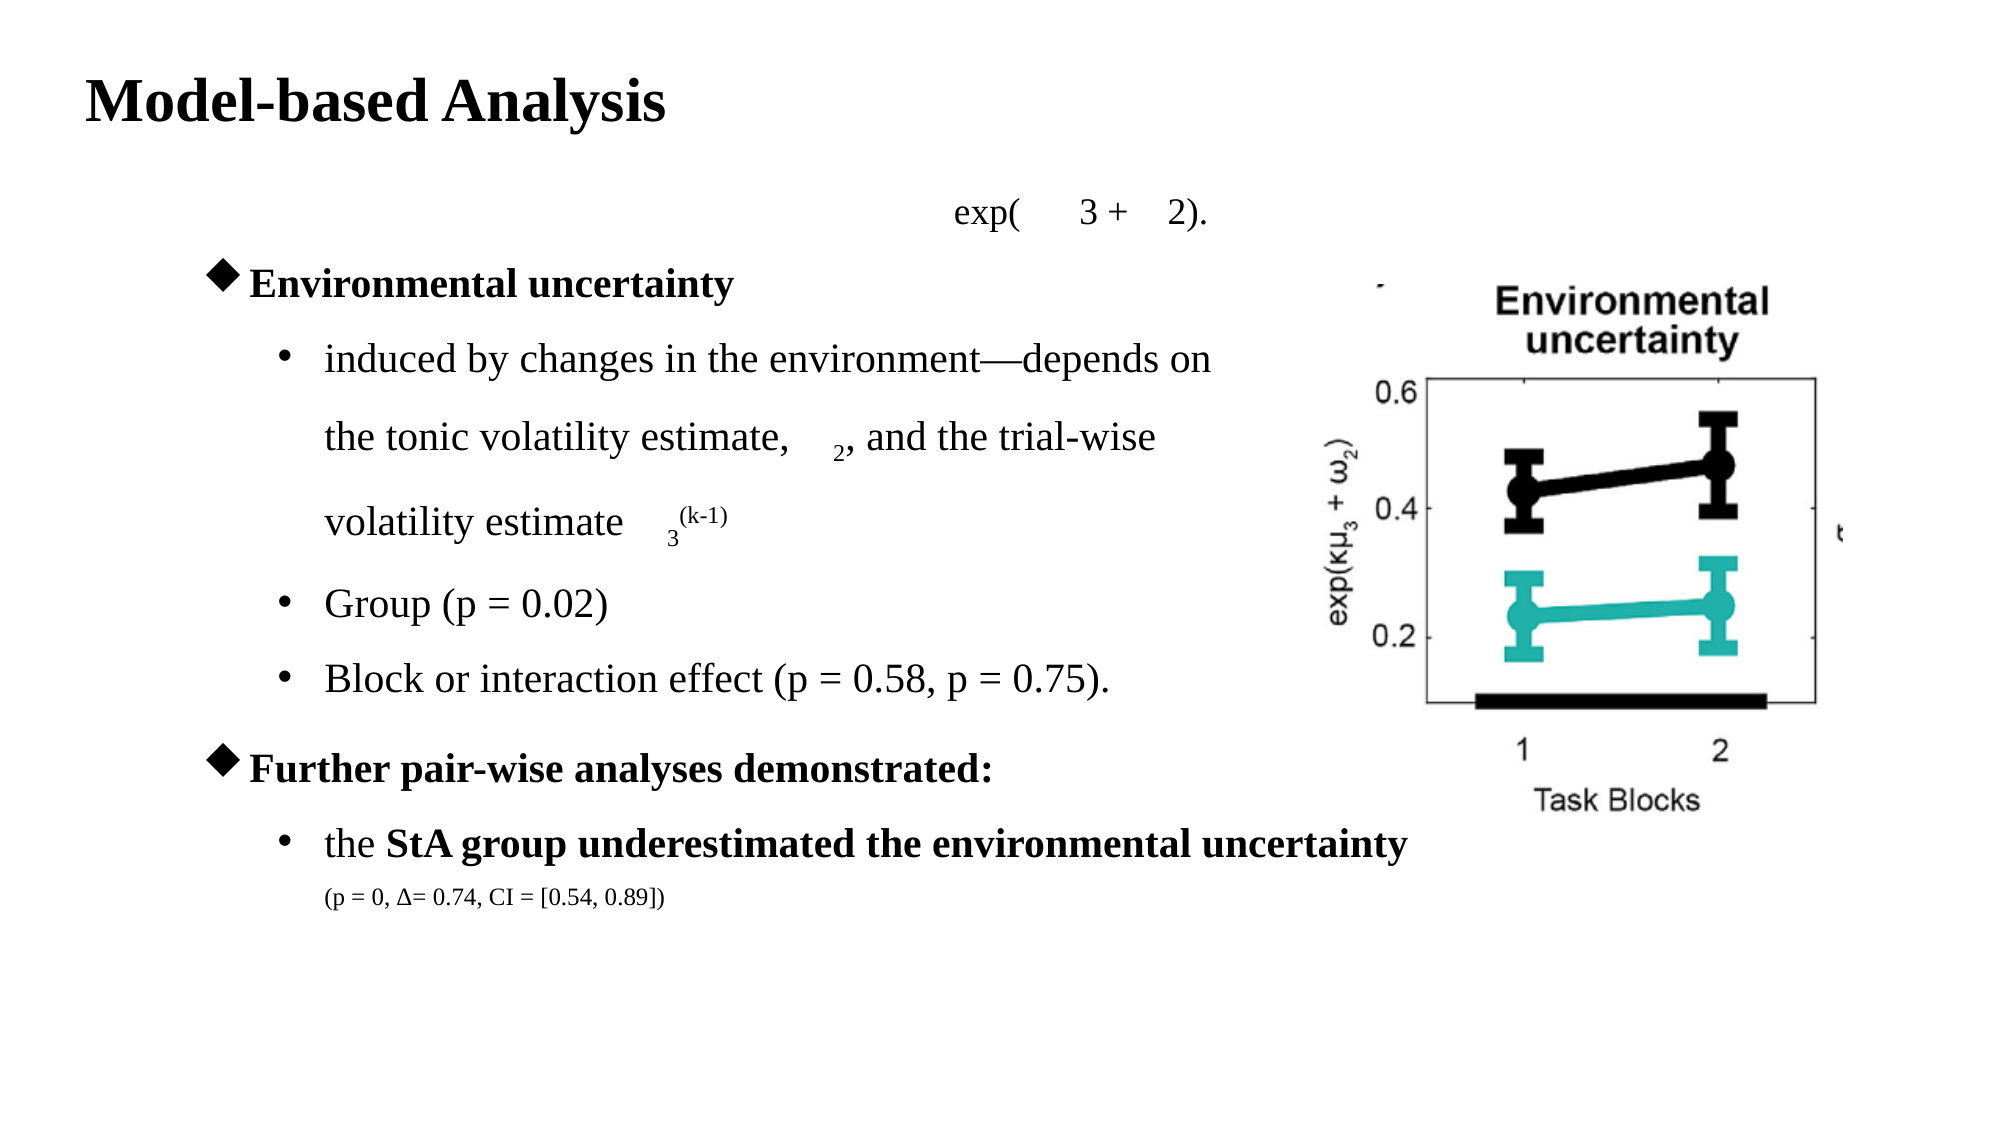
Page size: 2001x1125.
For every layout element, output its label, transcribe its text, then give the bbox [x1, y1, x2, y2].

text_box Model-based Analysis [70, 51, 1461, 141]
text_box exp(𝜅𝜇3 + 𝜔2). [939, 179, 1223, 240]
text_box Environmental uncertainty induced by changes in the environment—depends on the tonic volatility estimate, 𝜔2, and the trial-wise volatility estimate 𝜇3(k-1) Group (p = 0.02) Block or interaction effect (p = 0.58, p = 0.75). [187, 223, 1255, 708]
picture [1317, 284, 1843, 821]
text_box Further pair-wise analyses demonstrated: the StA group underestimated the environmental uncertainty (p = 0, Δ= 0.74, CI = [0.54, 0.89]) [187, 708, 1449, 918]
